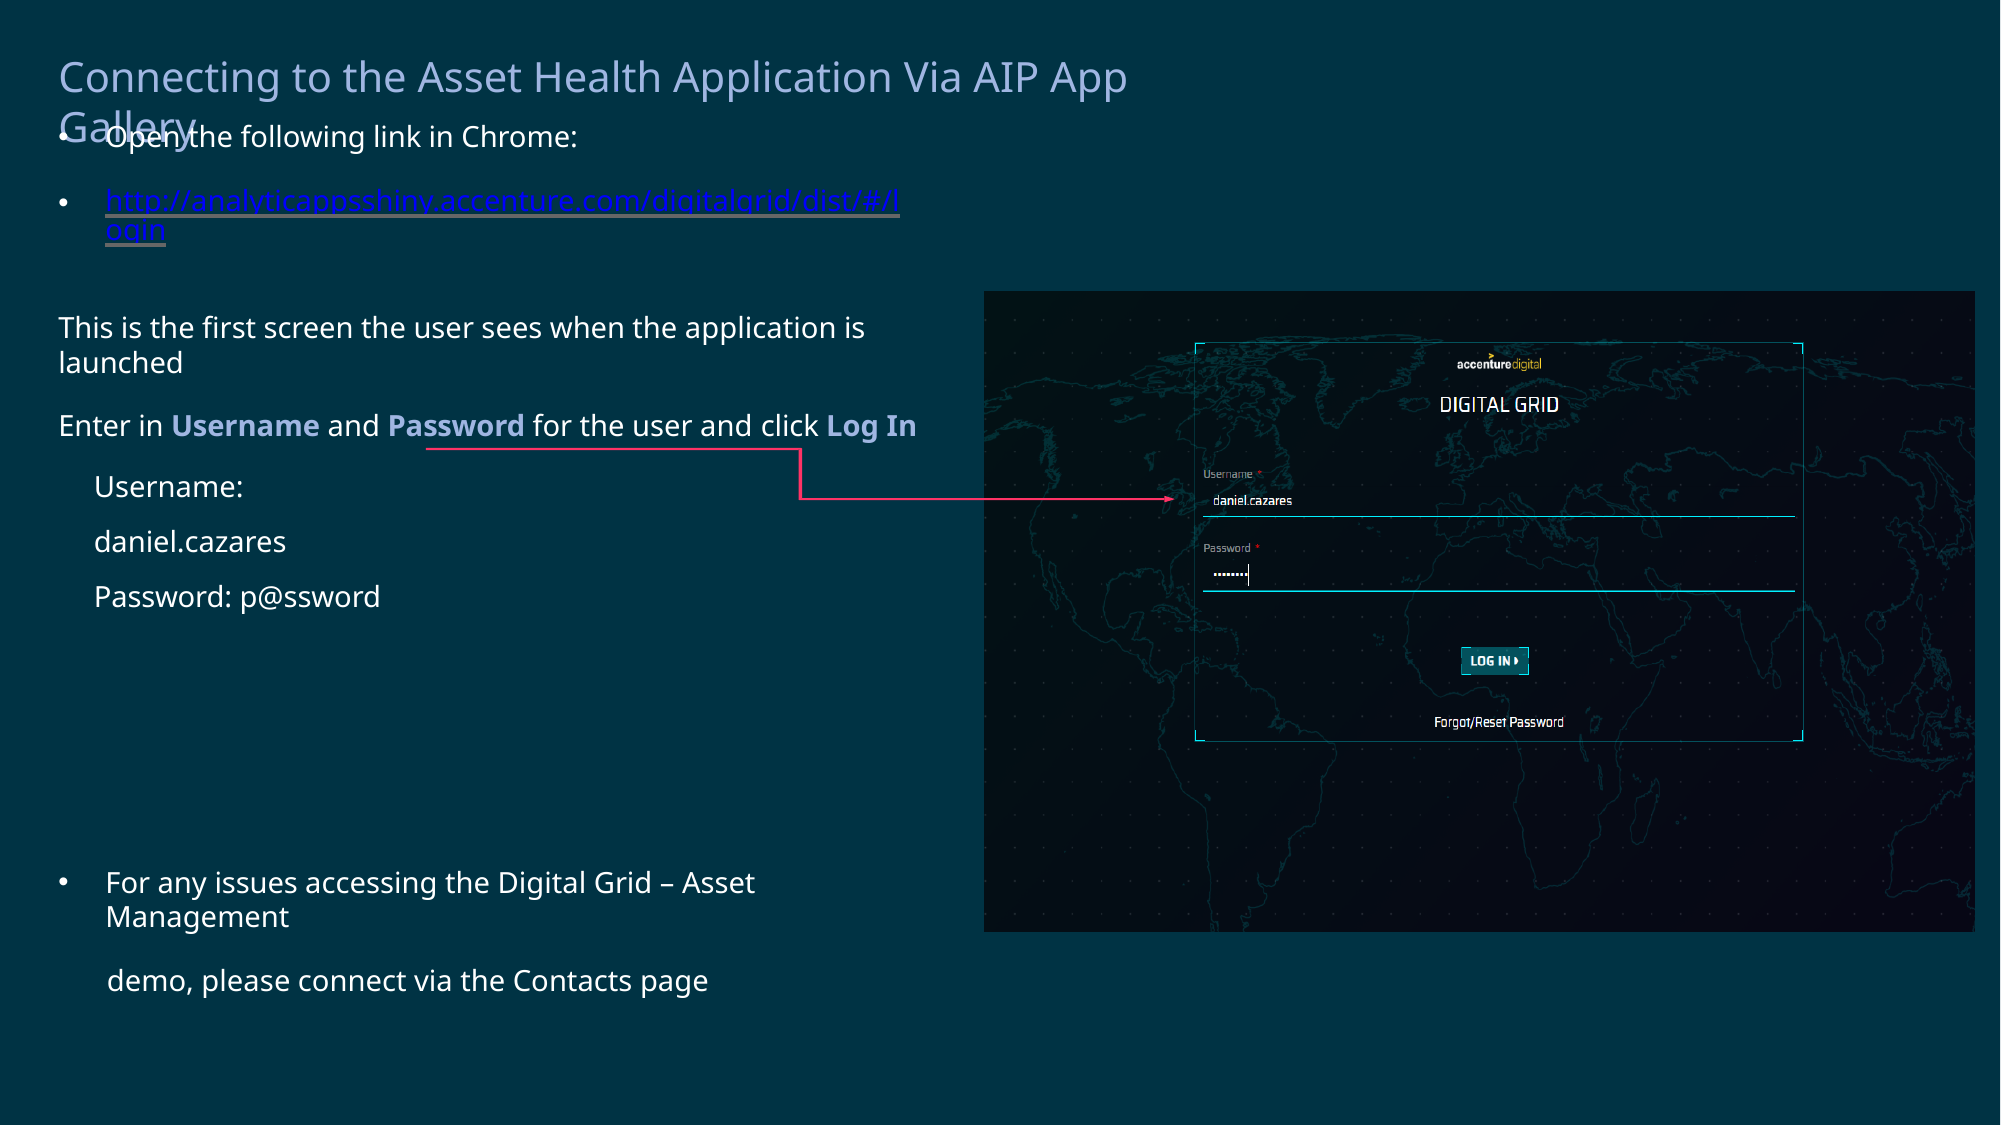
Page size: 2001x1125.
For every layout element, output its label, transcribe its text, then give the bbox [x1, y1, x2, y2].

text_box Open the following link in Chrome: http://analyticappsshiny.accenture.com/digitalgrid/dist/#/login [56, 116, 915, 222]
text_box For any issues accessing the Digital Grid – Asset Management demo, please connect via the Contacts page [56, 861, 902, 998]
picture [984, 292, 1974, 931]
picture [106, 239, 165, 246]
text_box [425, 447, 979, 501]
title Connecting to the Asset Health Application Via AIP App Gallery [56, 48, 1223, 239]
text_box This is the first screen the user sees when the application is launched Enter in Username and Password for the user and click Log In Username: daniel.cazares Password: p@ssword [56, 307, 944, 614]
